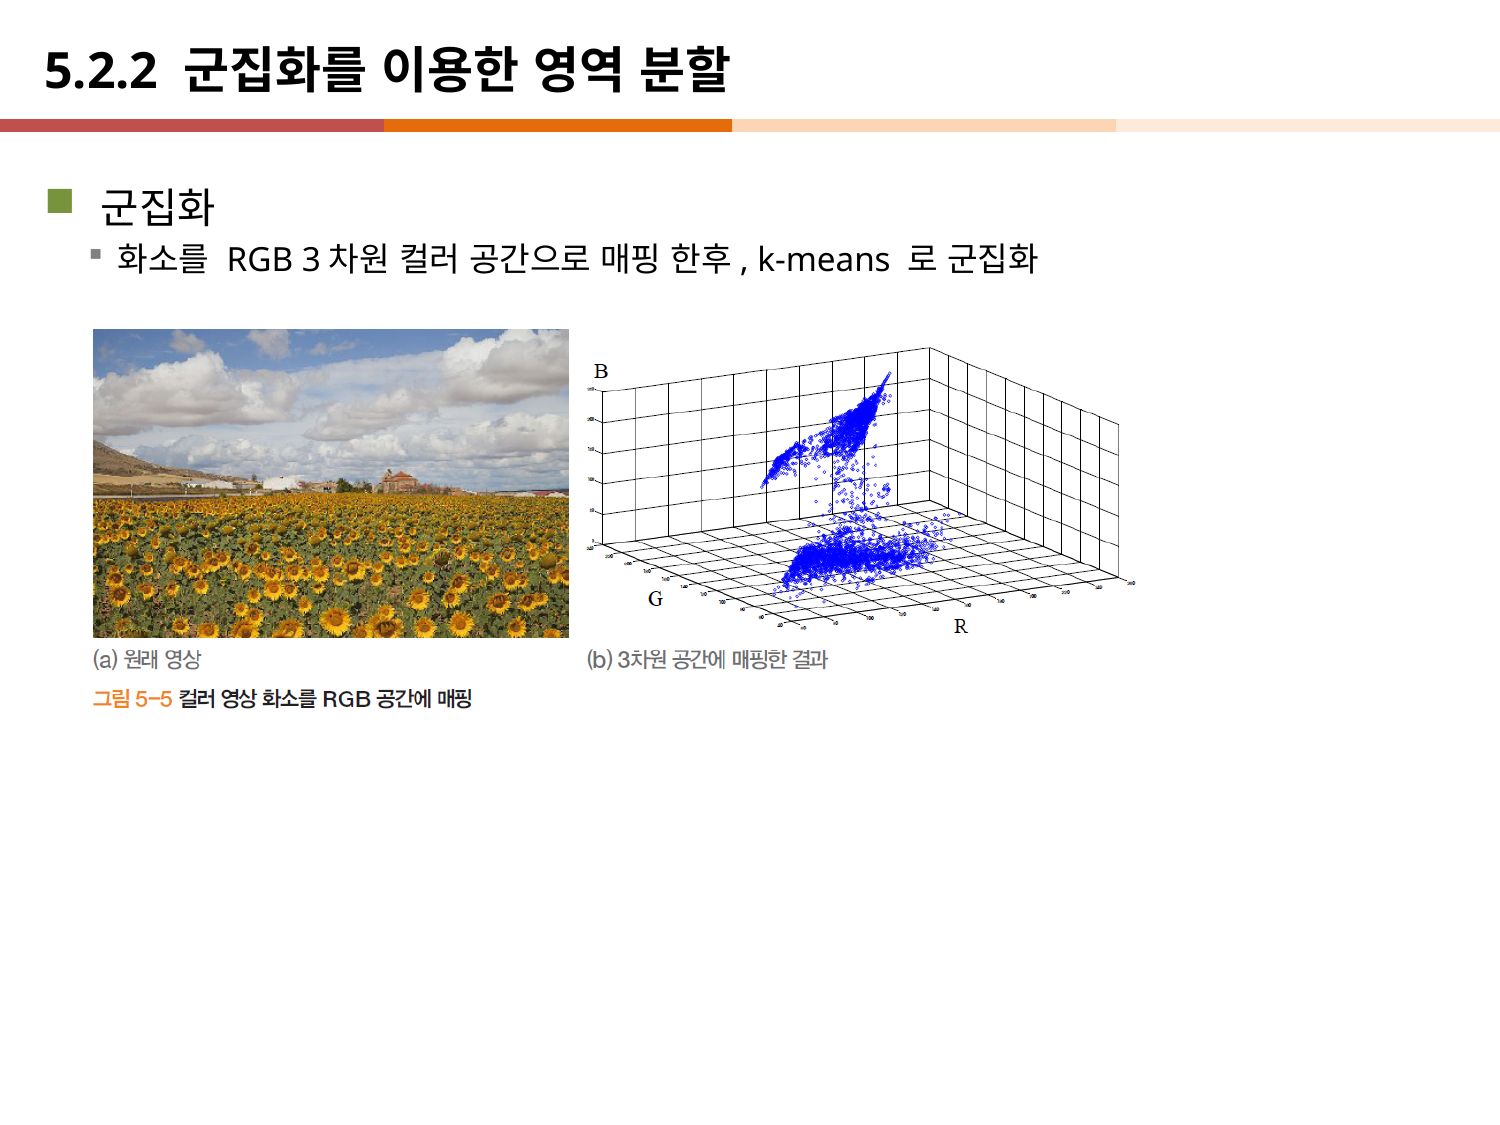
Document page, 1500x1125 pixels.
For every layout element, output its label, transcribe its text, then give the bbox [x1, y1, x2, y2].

title 5.2.2 군집화를 이용한 영역 분할 [29, 23, 1270, 114]
list 군집화 화소를 RGB 3차원 컬러 공간으로 매핑 한후, k-means 로 군집화 [29, 148, 1471, 1083]
picture [88, 326, 1140, 717]
